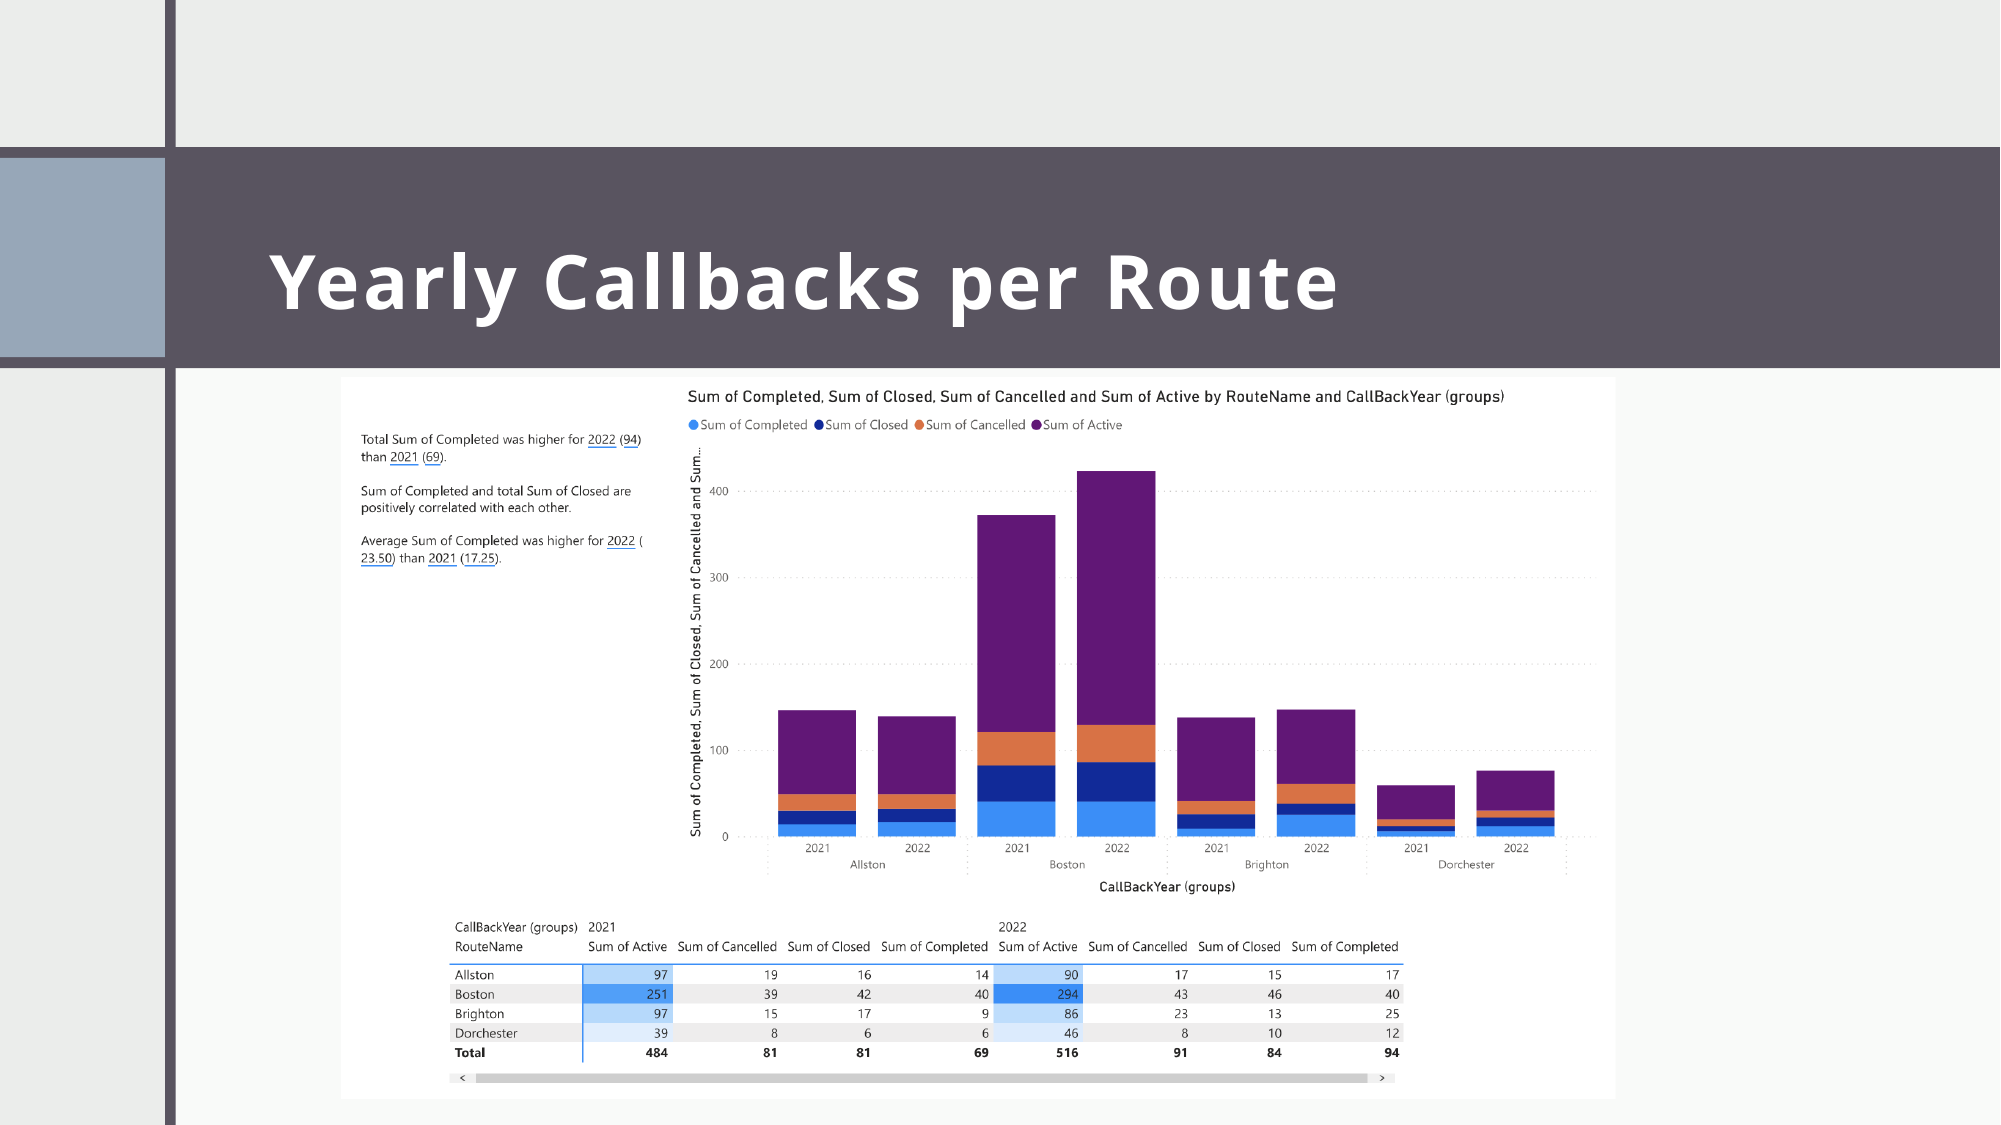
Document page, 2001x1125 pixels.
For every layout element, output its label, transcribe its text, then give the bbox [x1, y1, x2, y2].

text_box [177, 369, 2000, 1125]
text_box [177, 146, 2000, 369]
text_box [0, 146, 164, 157]
text_box Yearly Callbacks per Route [251, 171, 1895, 341]
text_box [164, 0, 177, 1125]
text_box [0, 369, 164, 1125]
text_box [0, 0, 164, 146]
text_box [177, 0, 2000, 146]
text_box [0, 358, 164, 369]
text_box [0, 157, 164, 358]
picture [340, 377, 1616, 1100]
